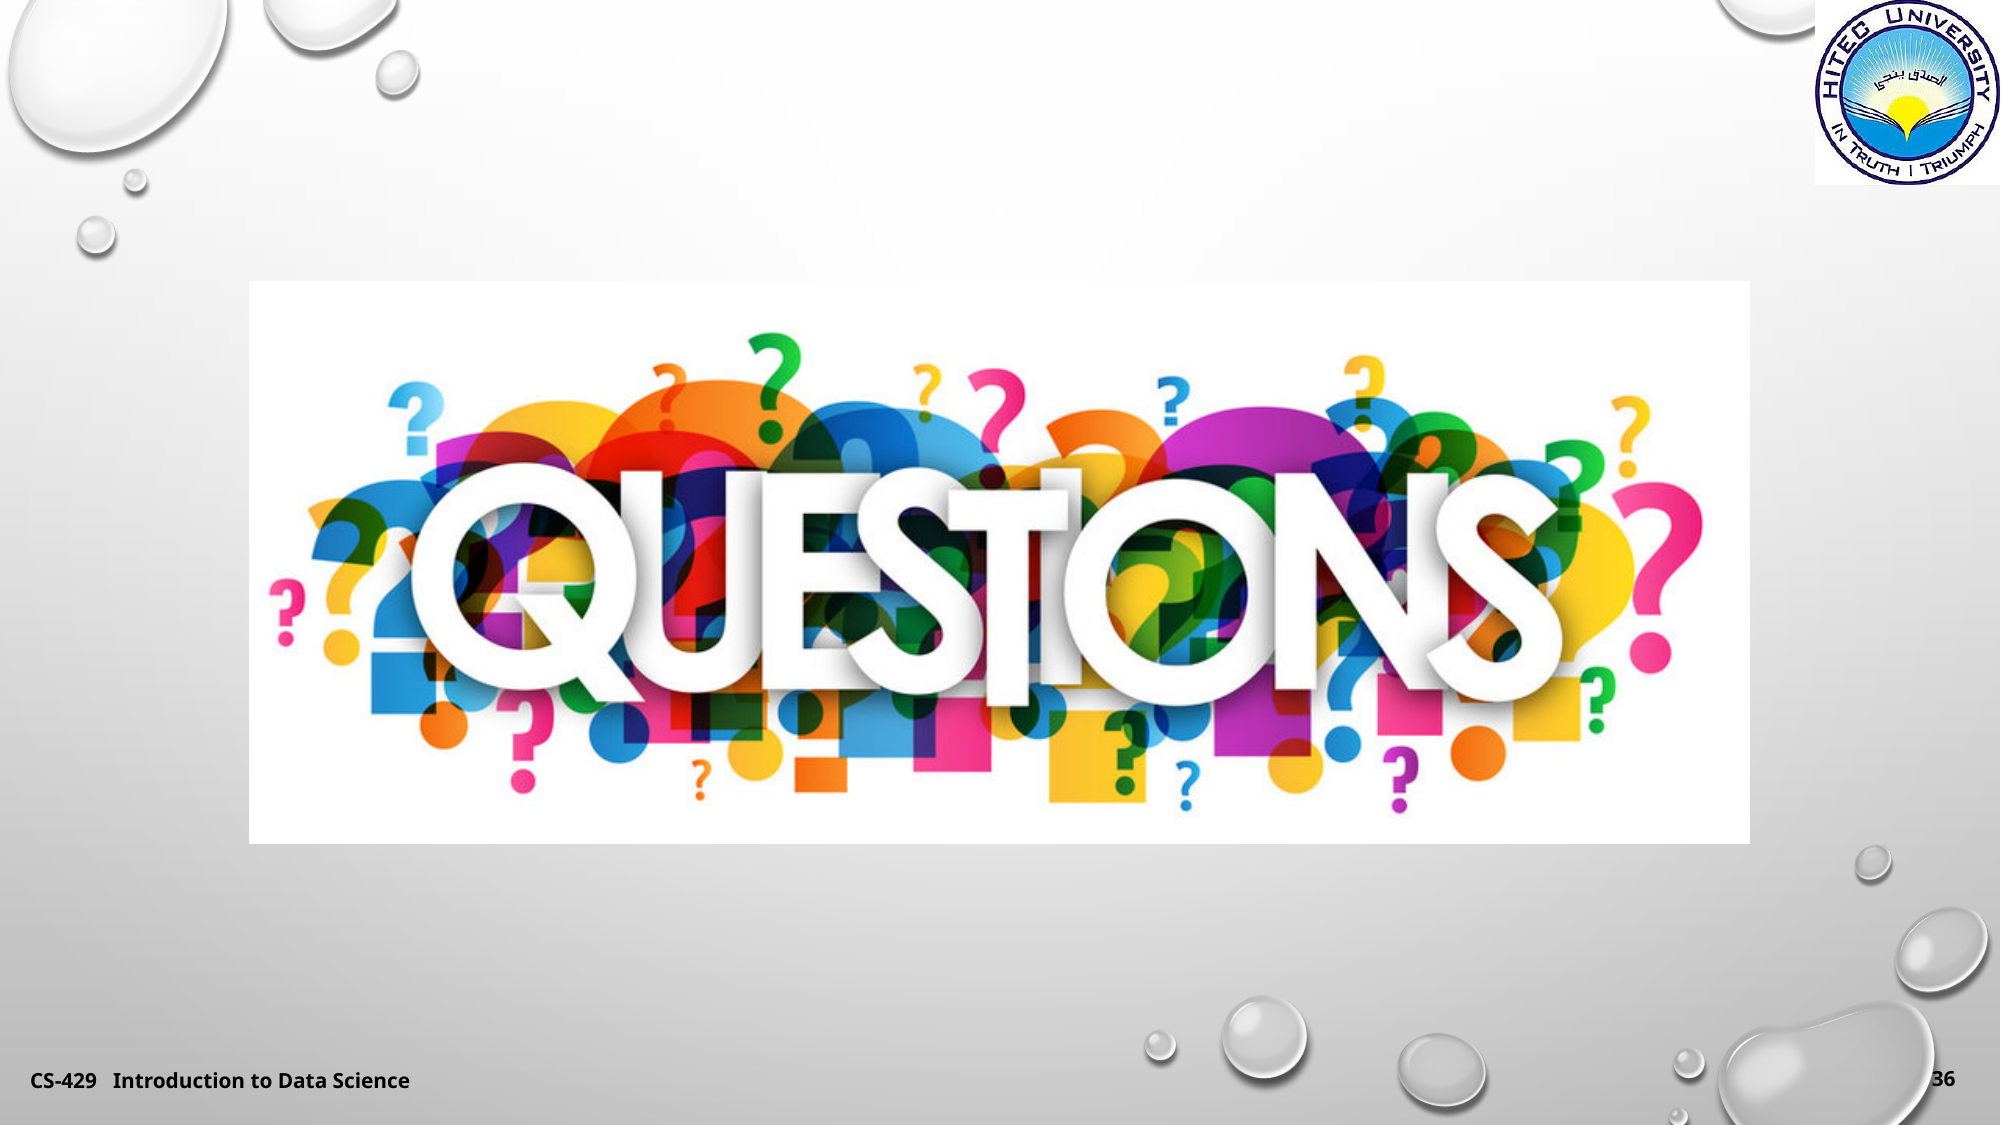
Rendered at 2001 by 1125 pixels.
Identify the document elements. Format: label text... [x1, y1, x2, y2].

slide_number 36 [1845, 1050, 1971, 1110]
footer CS-429 Introduction to Data Science [15, 1050, 1110, 1110]
picture [0, 0, 2000, 1125]
